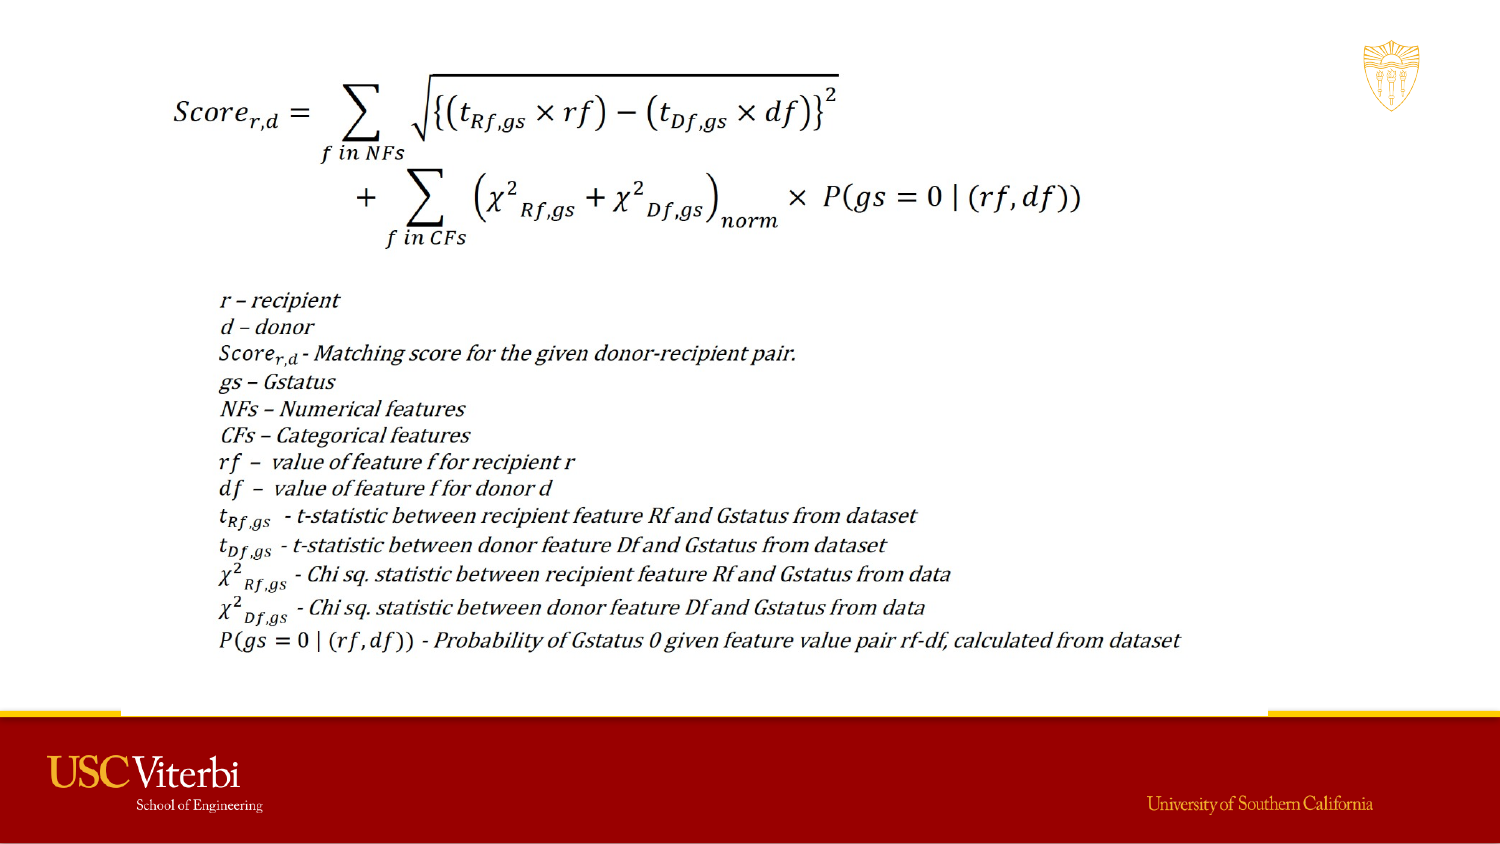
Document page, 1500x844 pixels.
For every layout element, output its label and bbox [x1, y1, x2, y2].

picture [47, 755, 263, 813]
picture [1147, 795, 1373, 815]
picture [121, 27, 1268, 717]
picture [1345, 29, 1438, 122]
